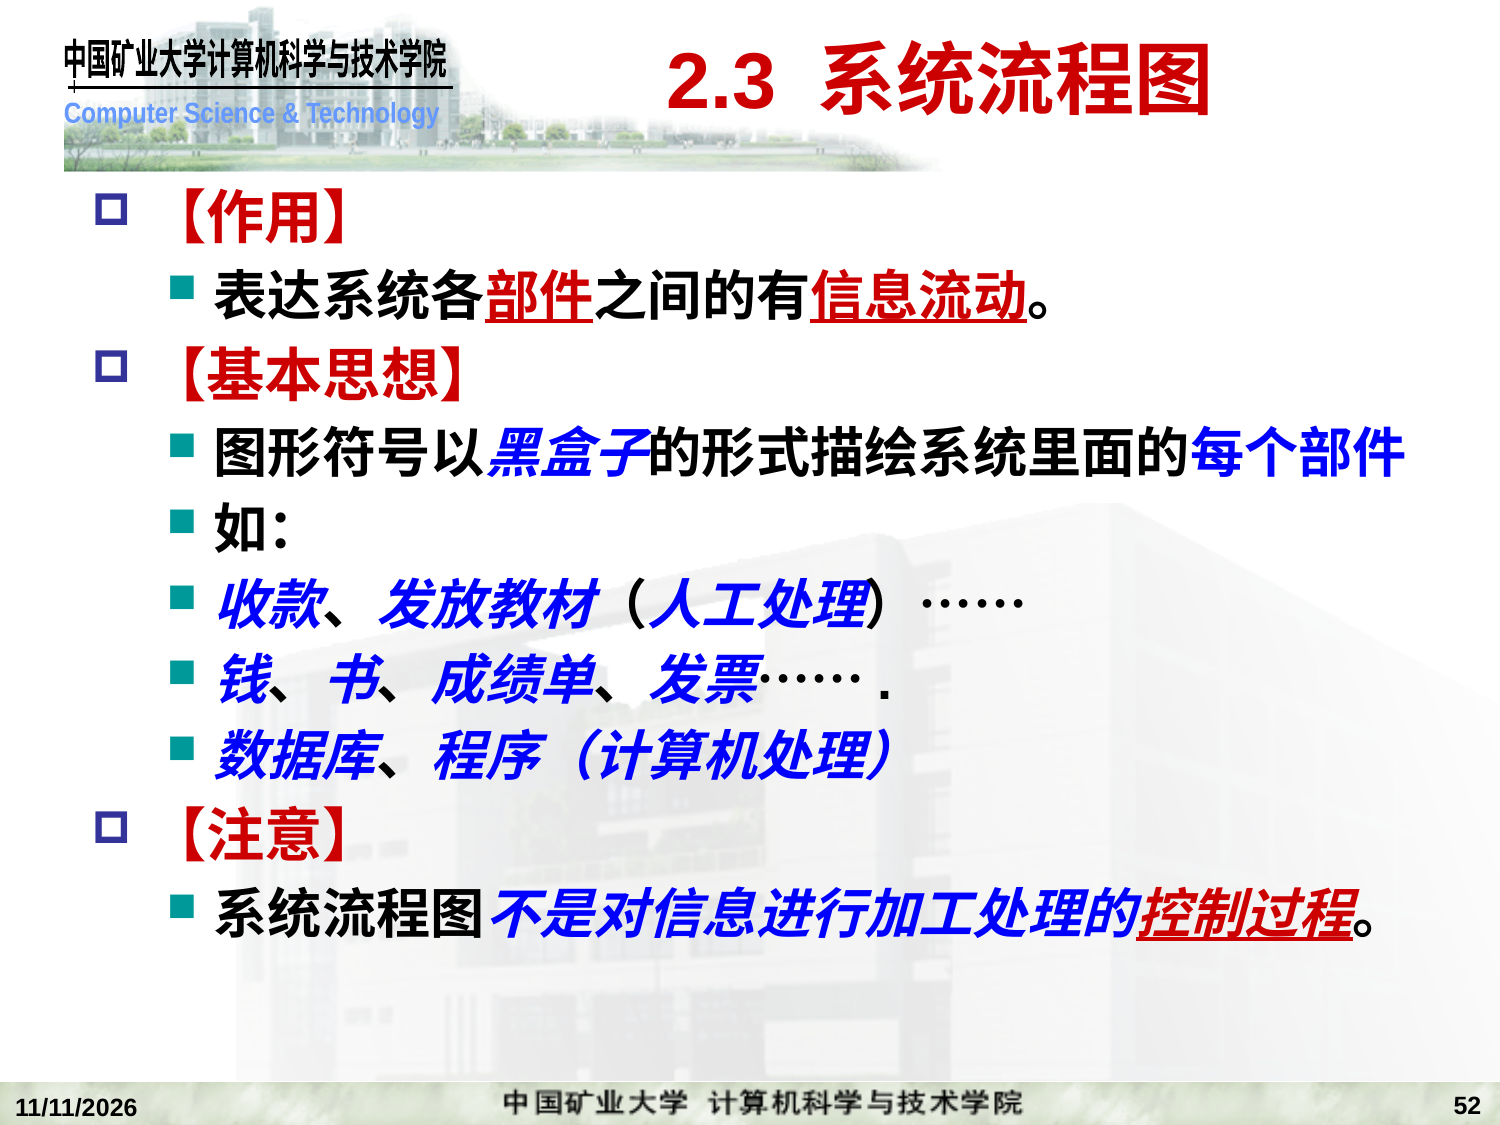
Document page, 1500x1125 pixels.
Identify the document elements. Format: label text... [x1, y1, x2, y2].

list 【作用】 表达系统各部件之间的有信息流动。 【基本思想】 图形符号以黑盒子的形式描绘系统里面的每个部件 如： 收款、发放教材（人工处理）…… 钱、书、成绩单、发票……. 数据库、程序（计算机处理） 【注意】 系统流程图不是对信息进行加工处理的控制过程。 [76, 172, 1428, 1006]
picture [0, 1082, 1364, 1125]
picture [68, 51, 73, 59]
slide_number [0, 1083, 313, 1125]
picture [64, 0, 954, 175]
title 2.3 系统流程图 [478, 14, 1402, 141]
slide_number 52 [1364, 1082, 1500, 1125]
